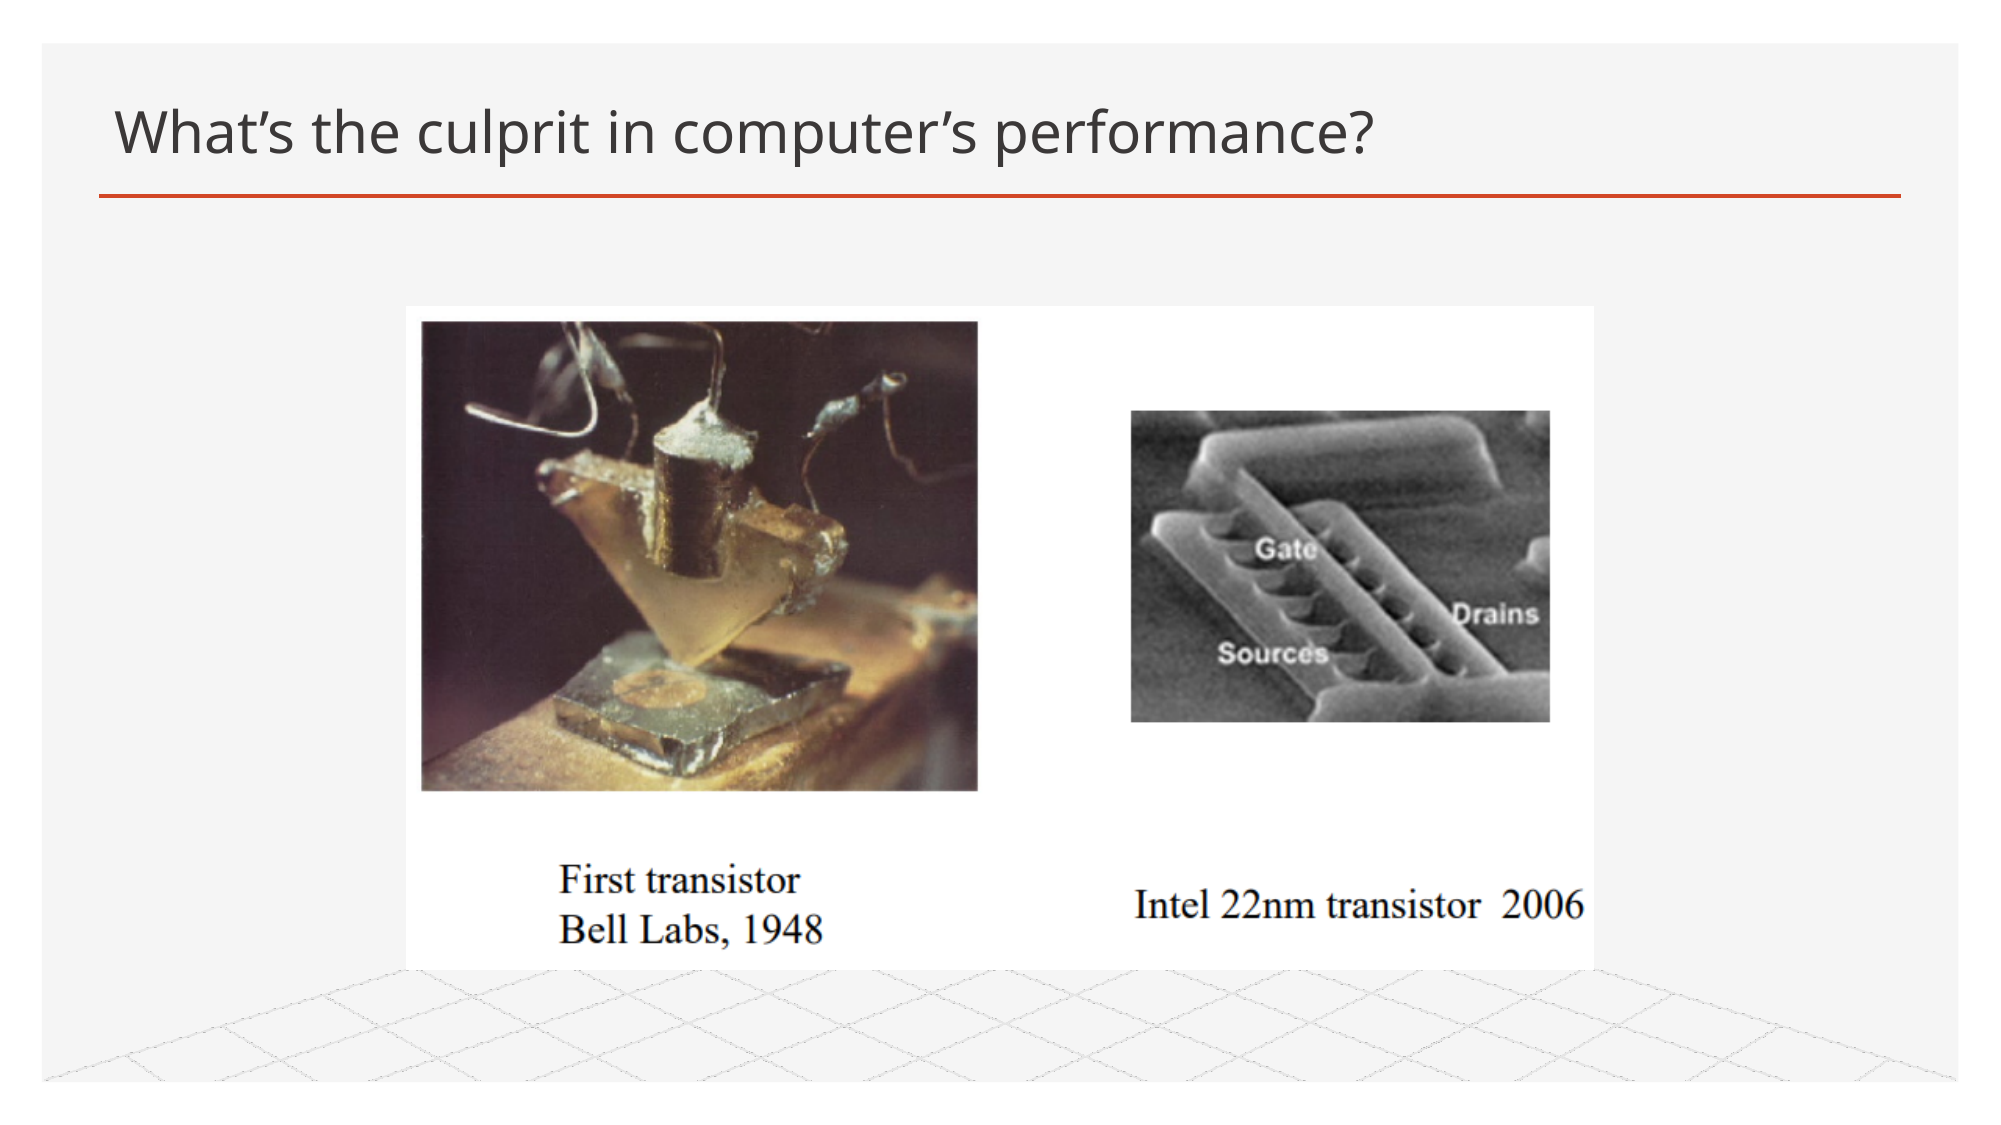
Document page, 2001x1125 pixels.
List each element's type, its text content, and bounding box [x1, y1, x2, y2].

picture [44, 787, 1956, 1081]
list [406, 306, 1594, 970]
title What’s the culprit in computer’s performance? [99, 73, 1901, 197]
